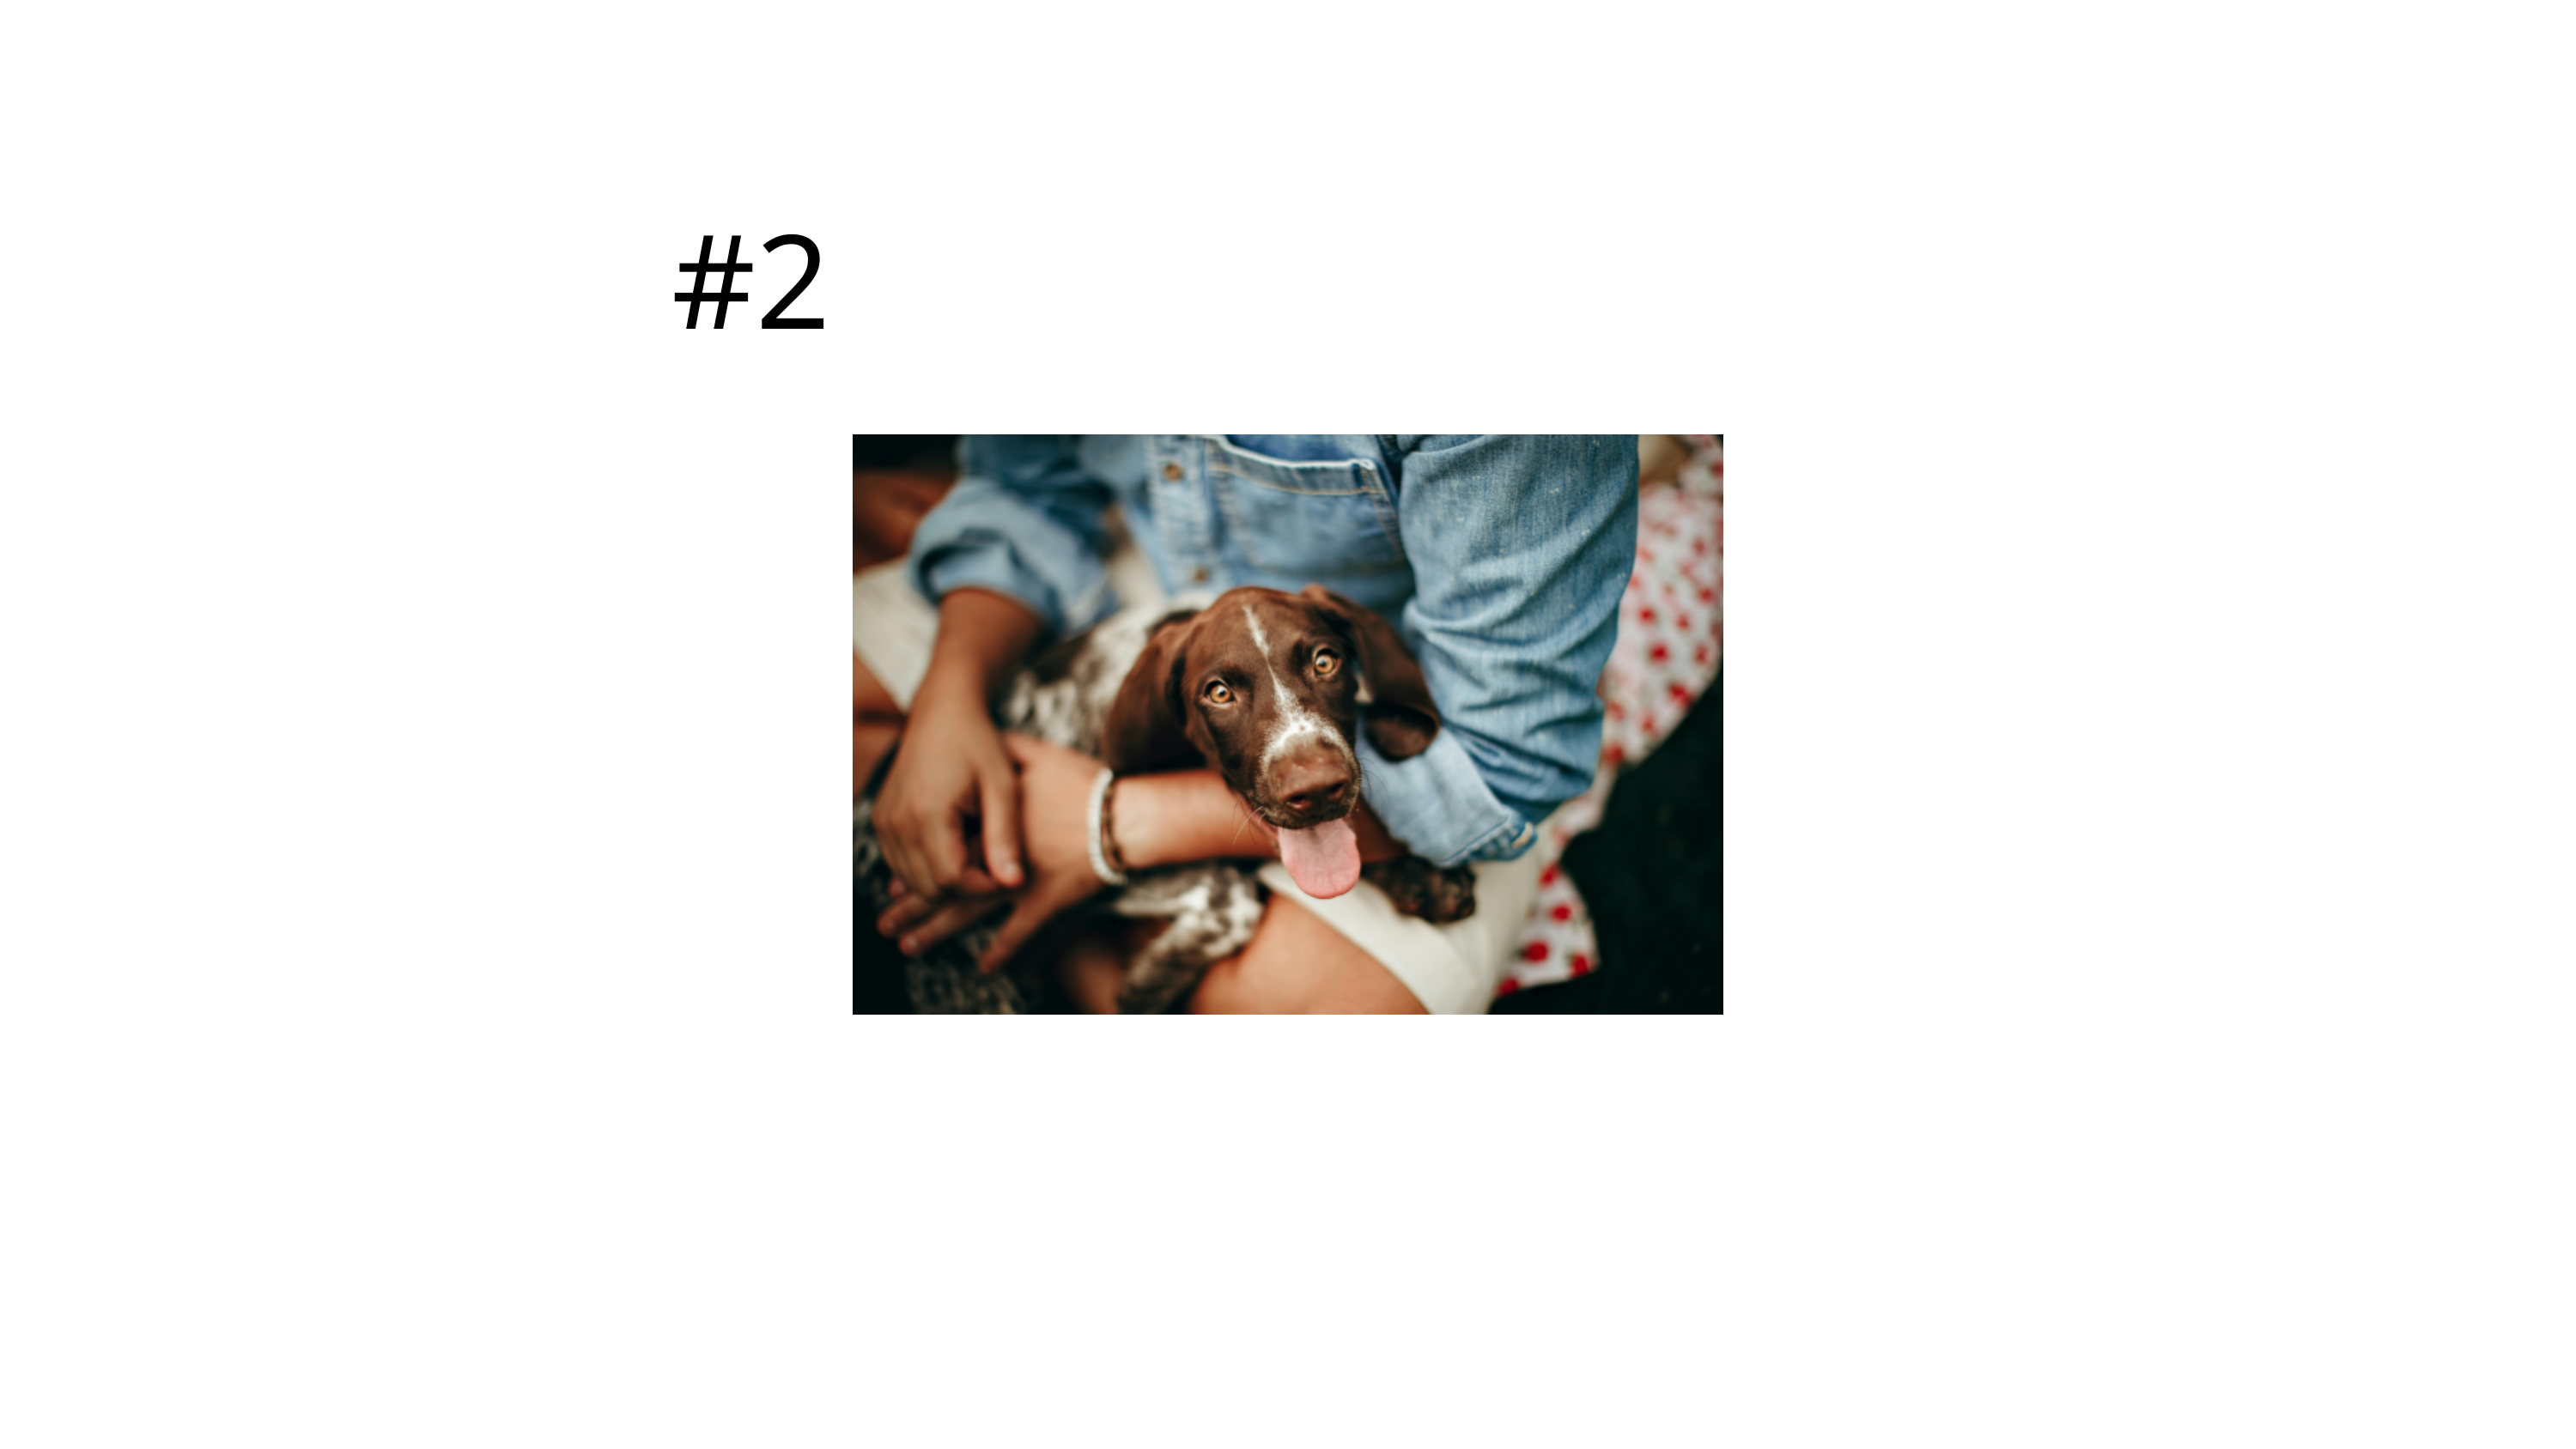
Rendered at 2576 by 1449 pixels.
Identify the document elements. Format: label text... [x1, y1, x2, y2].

picture [853, 433, 1723, 1015]
text_box #2 [661, 205, 841, 388]
